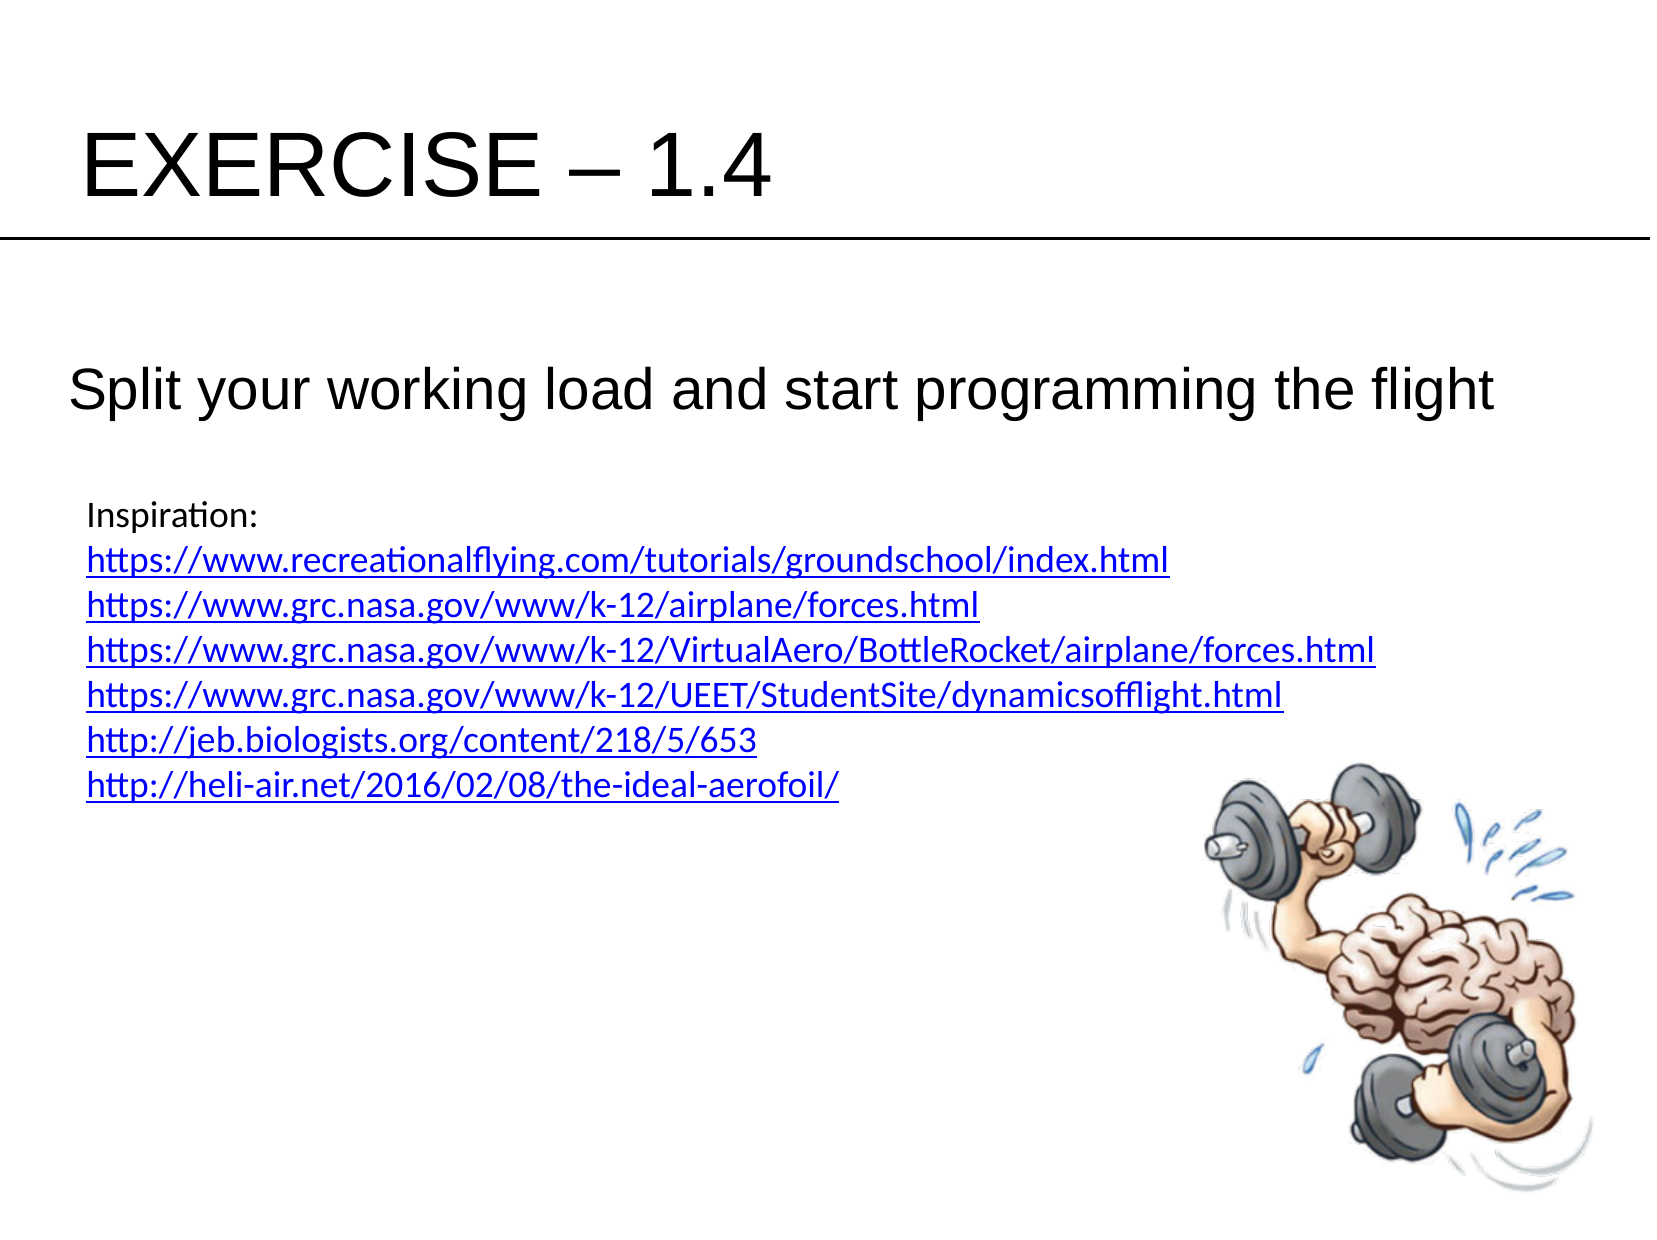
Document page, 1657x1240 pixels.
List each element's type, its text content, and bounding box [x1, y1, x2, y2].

text_box EXERCISE – 1.4 [80, 105, 1576, 217]
text_box Split your working load and start programming the flight [68, 350, 1588, 422]
picture [1203, 756, 1595, 1196]
text_box Inspiration: https://www.recreationalflying.com/tutorials/groundschool/index.html https://www.grc.nasa.gov/www/k-12/airplane/forces.html https://www.grc.nasa.gov/www/k-12/VirtualAero/BottleRocket/airplane/forces.html https://www.grc.nasa.gov/www/k-12/UEET/StudentSite/dynamicsofflight.html http://jeb.biologists.org/content/218/5/653 http://heli-air.net/2016/02/08/the-ideal-aerofoil/ [71, 483, 1392, 858]
